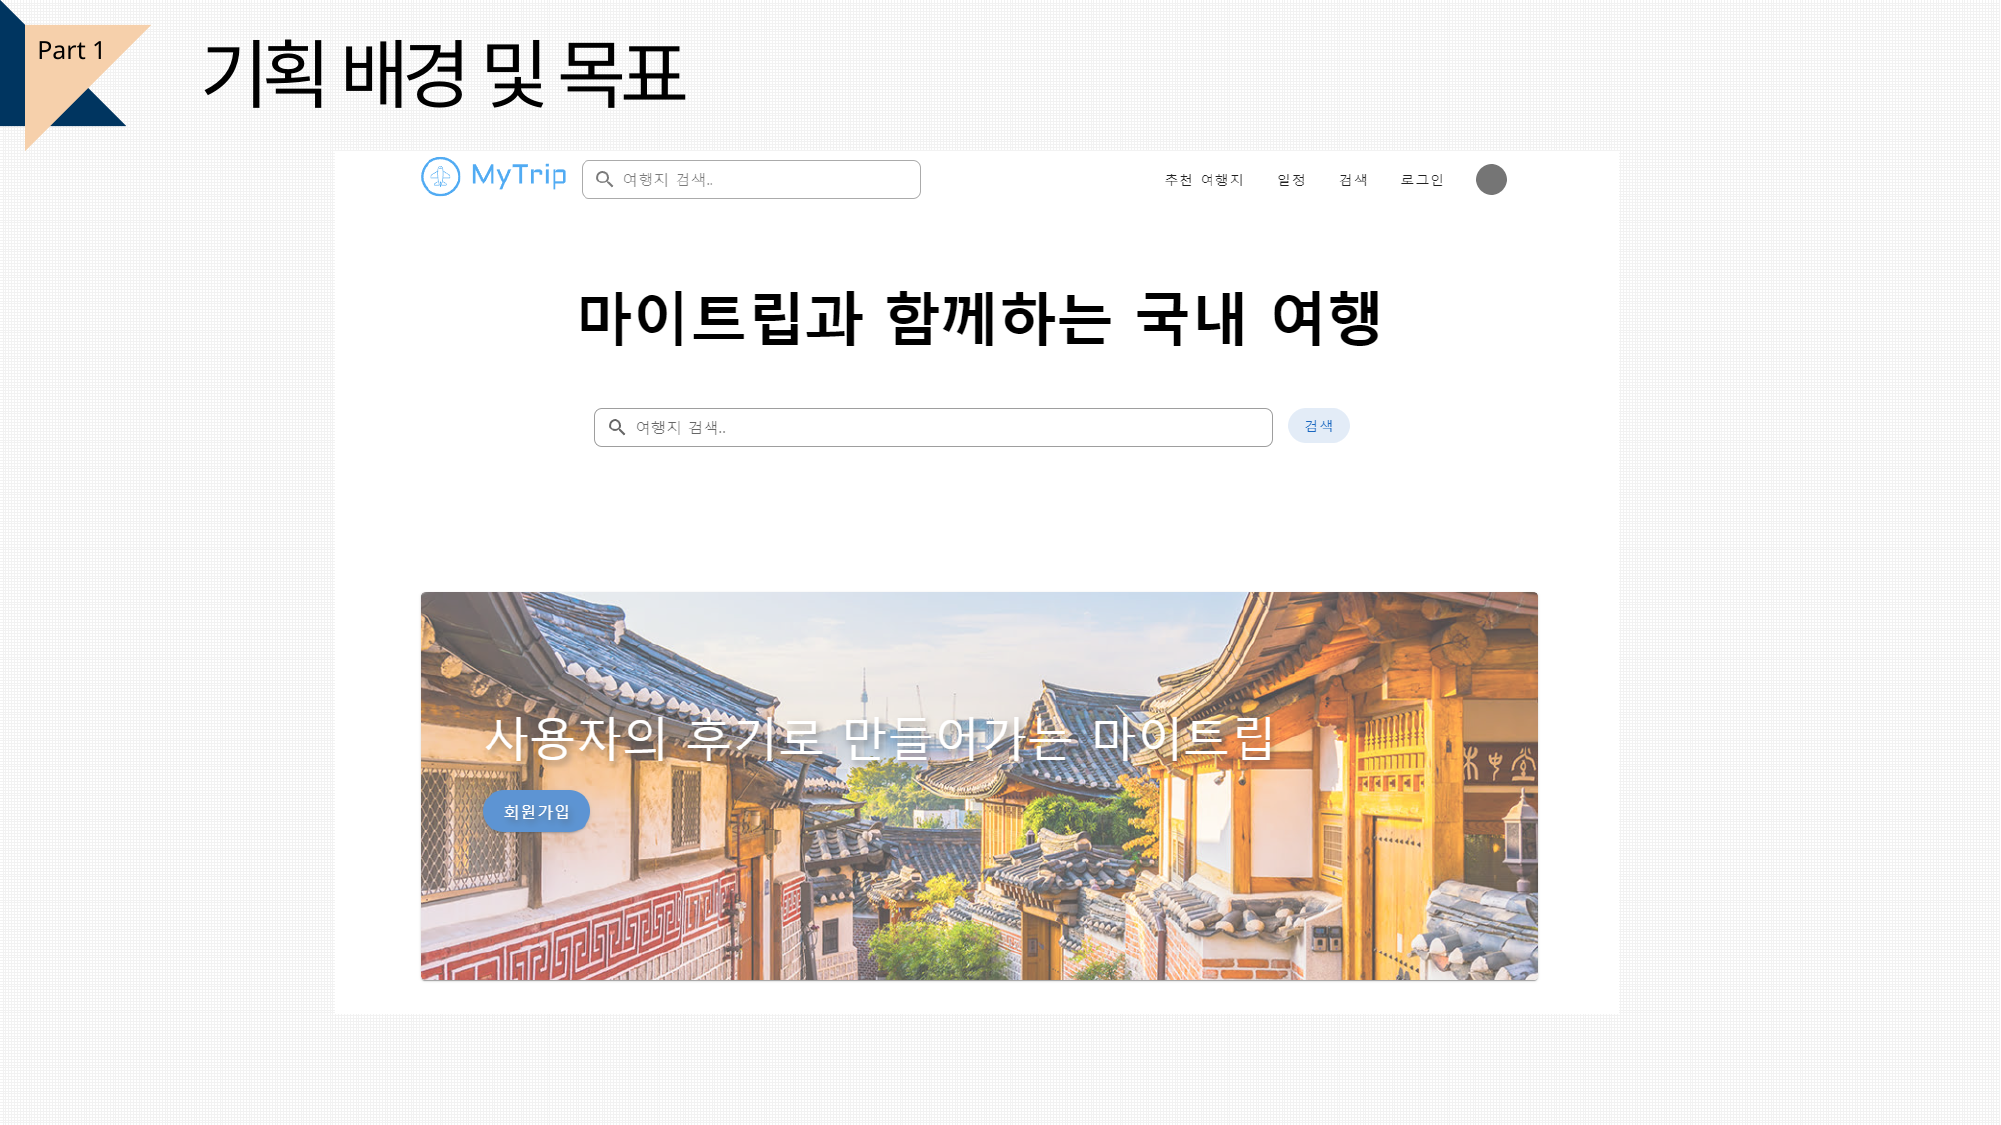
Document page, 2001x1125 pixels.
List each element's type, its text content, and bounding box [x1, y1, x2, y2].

text_box [24, 23, 154, 56]
text_box [0, 0, 25, 128]
text_box [51, 88, 129, 128]
text_box 기획 배경 및 목표 [185, 19, 705, 125]
text_box Part 1 [22, 27, 122, 73]
picture [335, 151, 1619, 1014]
text_box [24, 73, 105, 154]
